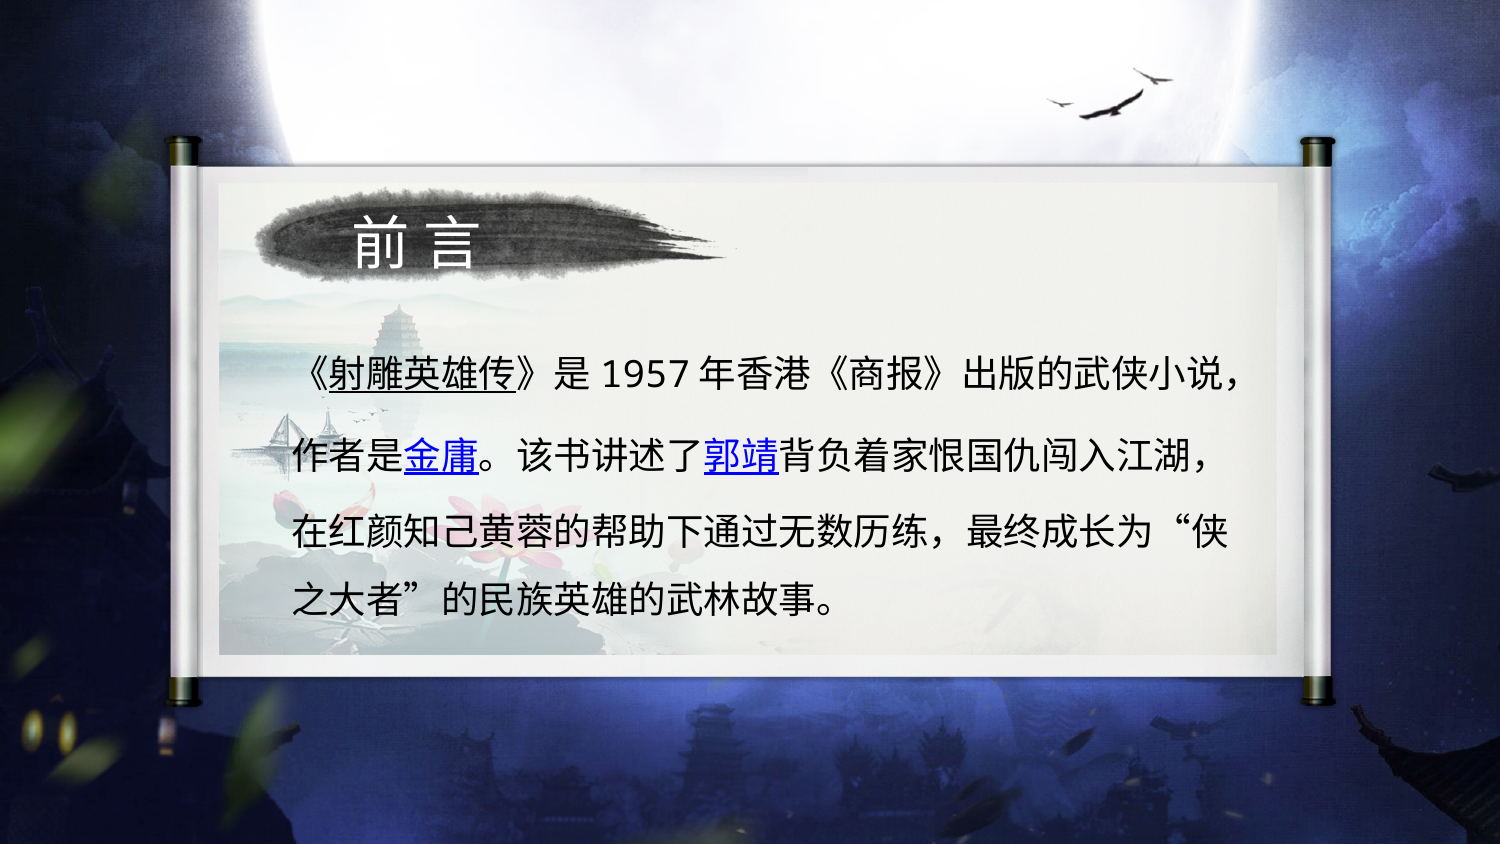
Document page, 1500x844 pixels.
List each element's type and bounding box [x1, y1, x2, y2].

picture [0, 0, 1500, 844]
text_box [240, 166, 753, 309]
